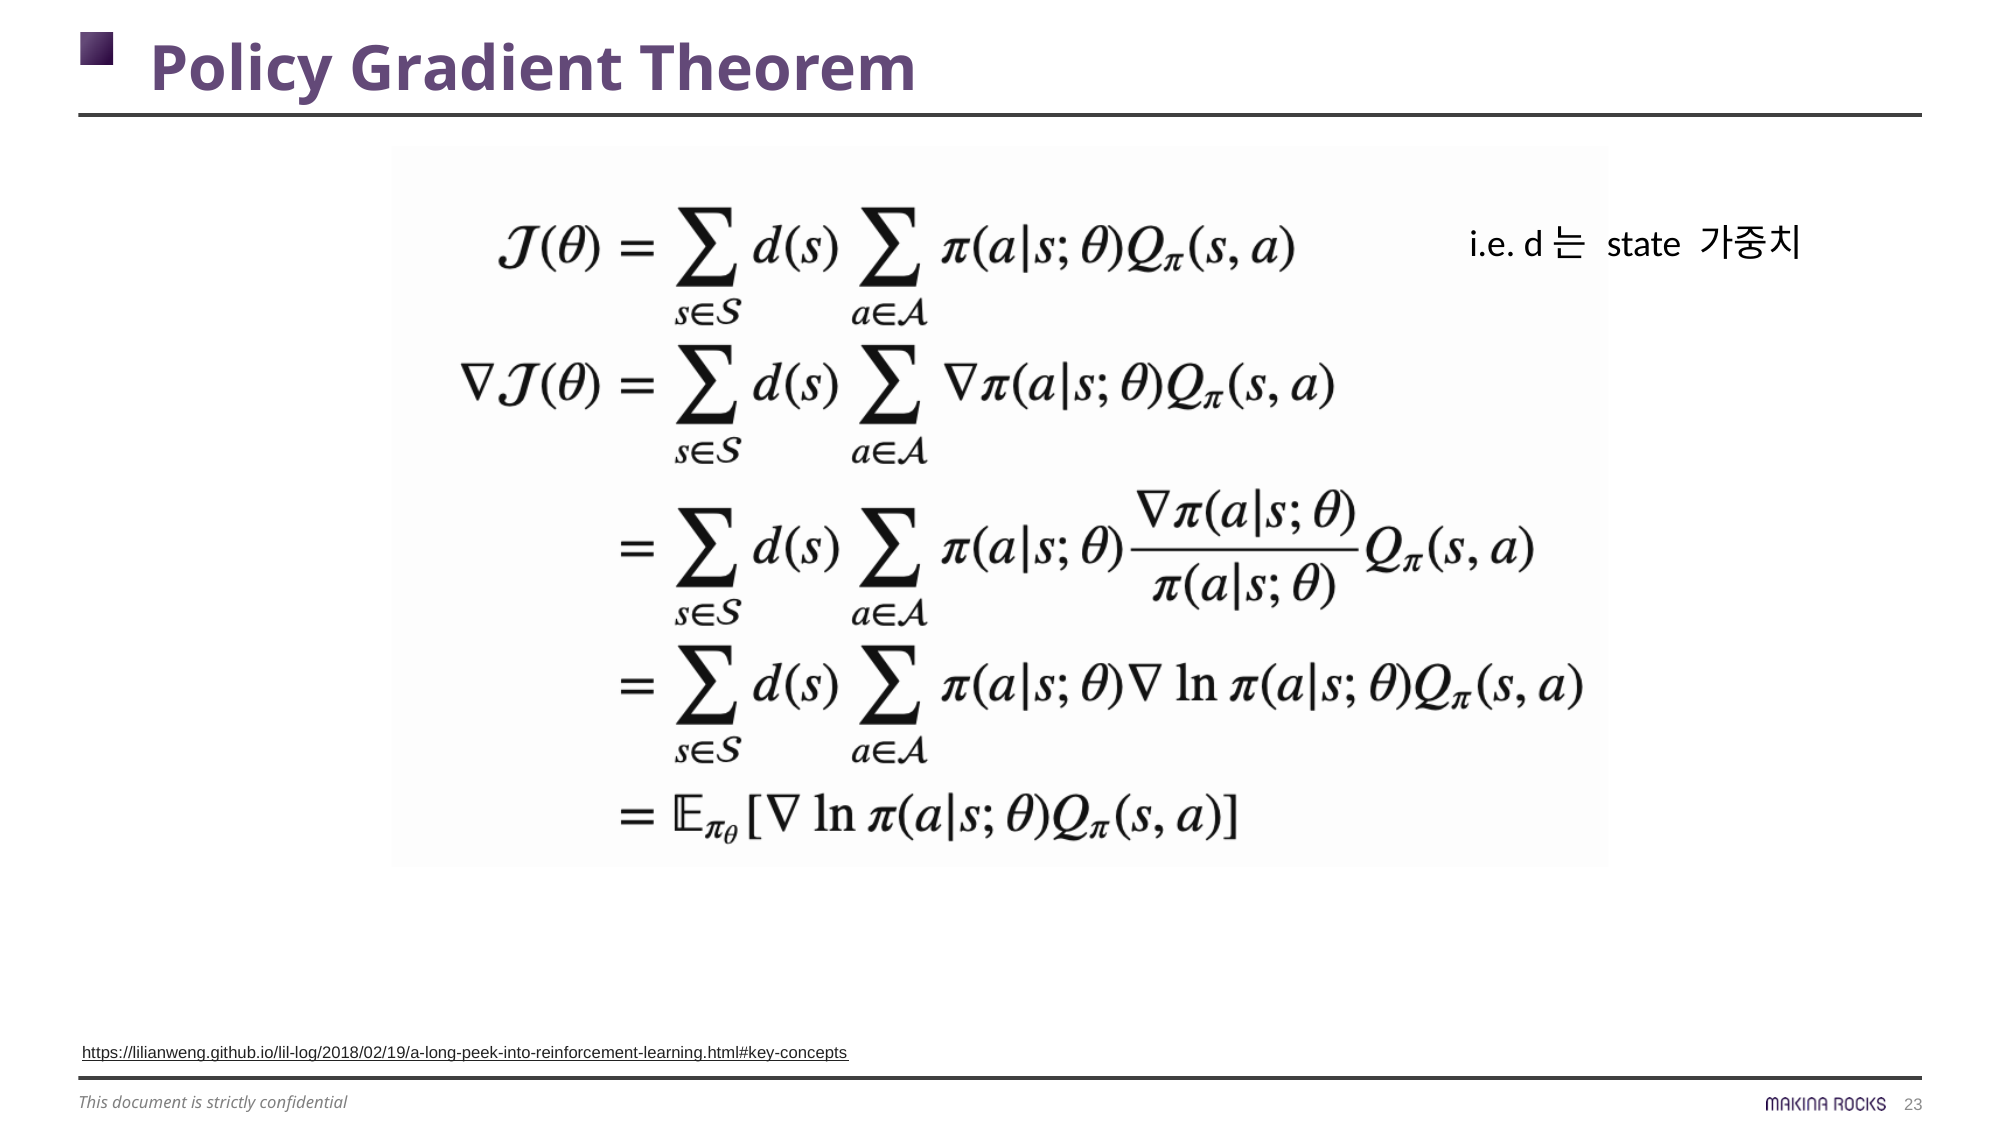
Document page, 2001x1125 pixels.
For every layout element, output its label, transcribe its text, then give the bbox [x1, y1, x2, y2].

picture [391, 146, 1609, 867]
picture [1766, 1097, 1886, 1111]
text_box i.e. d는 state 가중치 [1609, 211, 1818, 271]
text_box Policy Gradient Theorem [134, 19, 2000, 121]
picture [80, 32, 114, 65]
text_box https://lilianweng.github.io/lil-log/2018/02/19/a-long-peek-into-reinforcement-learning.html#key-concepts [67, 1034, 1068, 1070]
